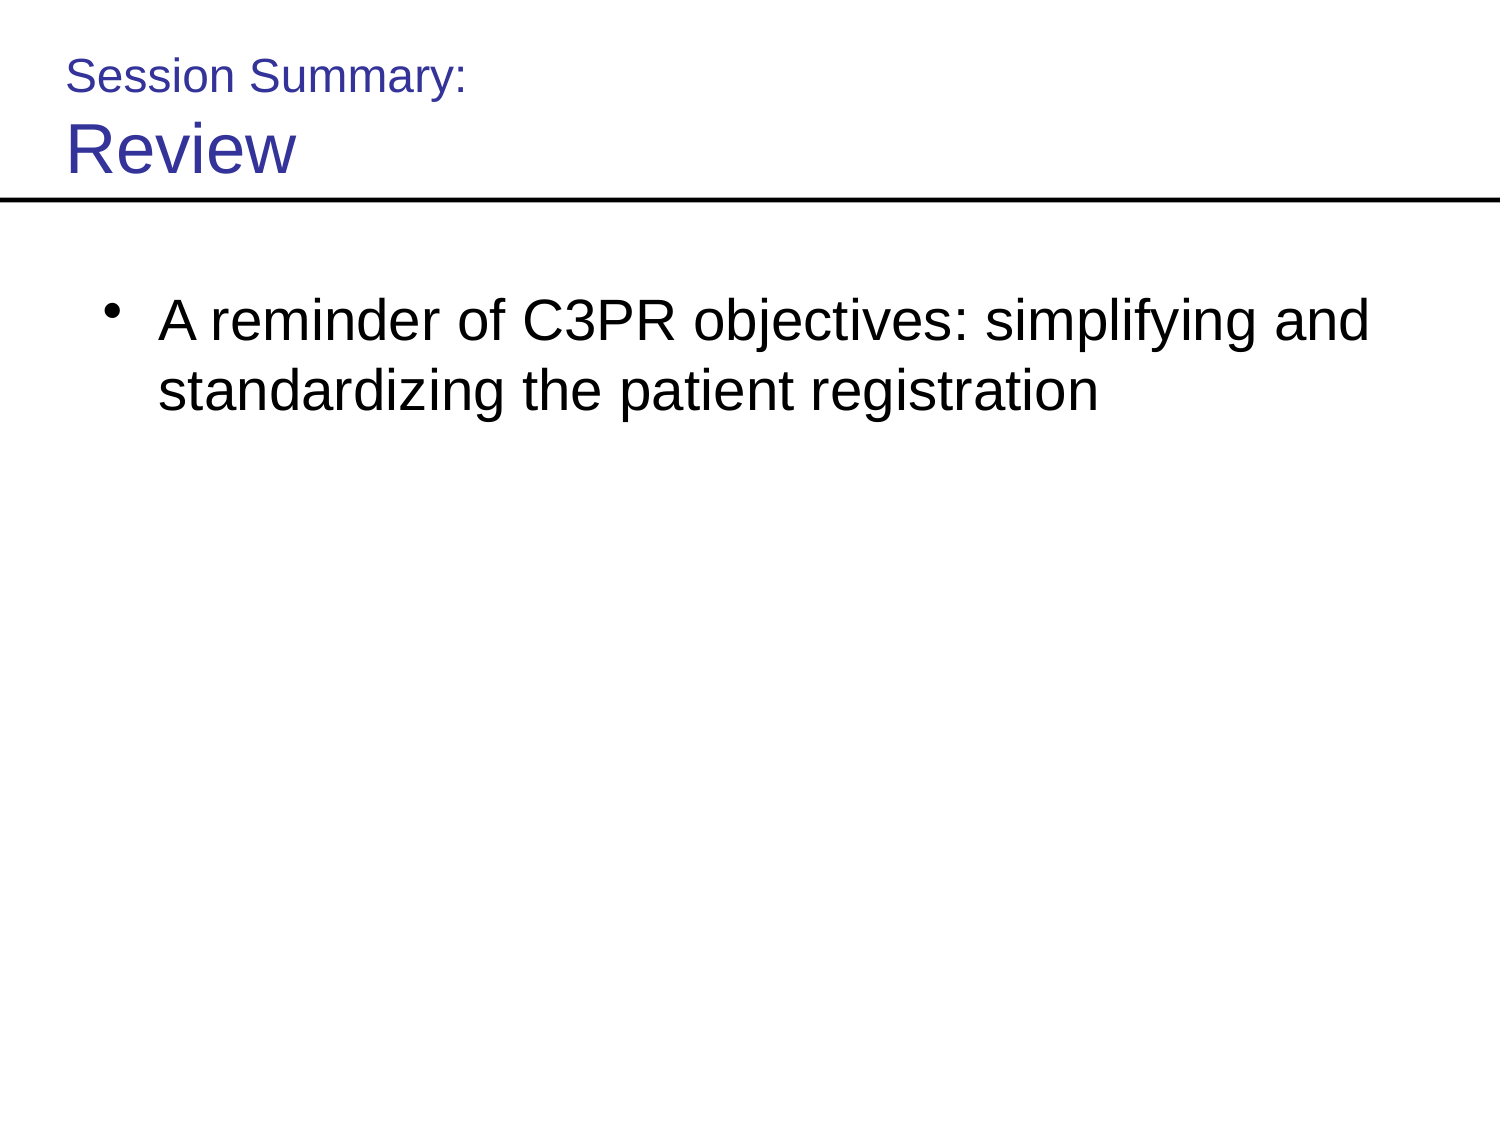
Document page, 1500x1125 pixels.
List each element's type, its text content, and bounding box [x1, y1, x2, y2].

title Session Summary: Review [49, 62, 1401, 171]
list A reminder of C3PR objectives: simplifying and standardizing the patient registration [87, 274, 1438, 963]
